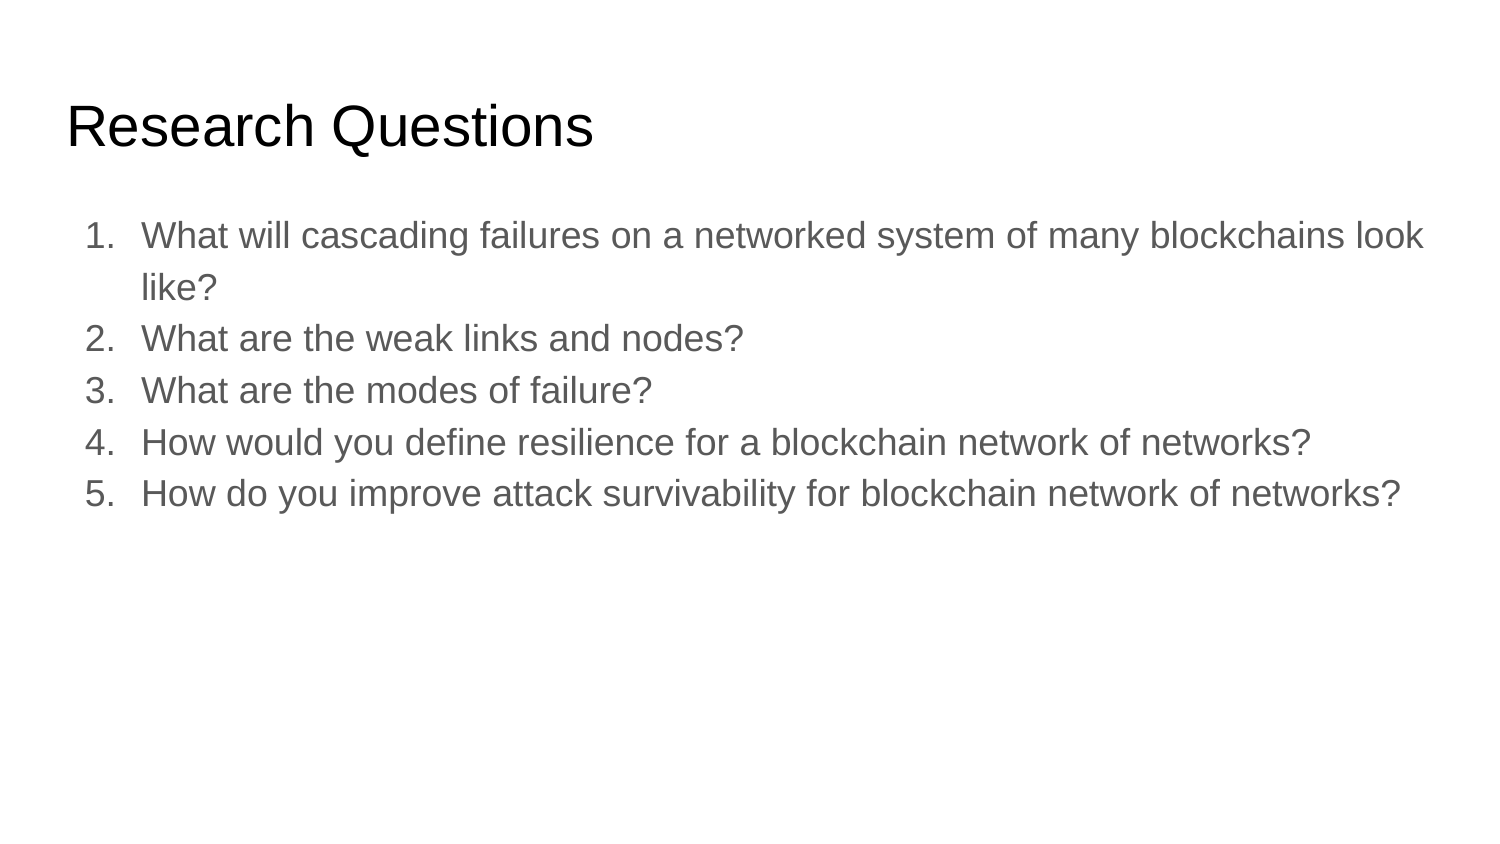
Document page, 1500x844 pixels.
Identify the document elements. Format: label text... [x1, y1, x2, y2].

title Research Questions [51, 72, 1449, 167]
list What will cascading failures on a networked system of many blockchains look like? What are the weak links and nodes? What are the modes of failure? How would you define resilience for a blockchain network of networks? How do you improve attack survivability for blockchain network of networks? [51, 189, 1449, 750]
